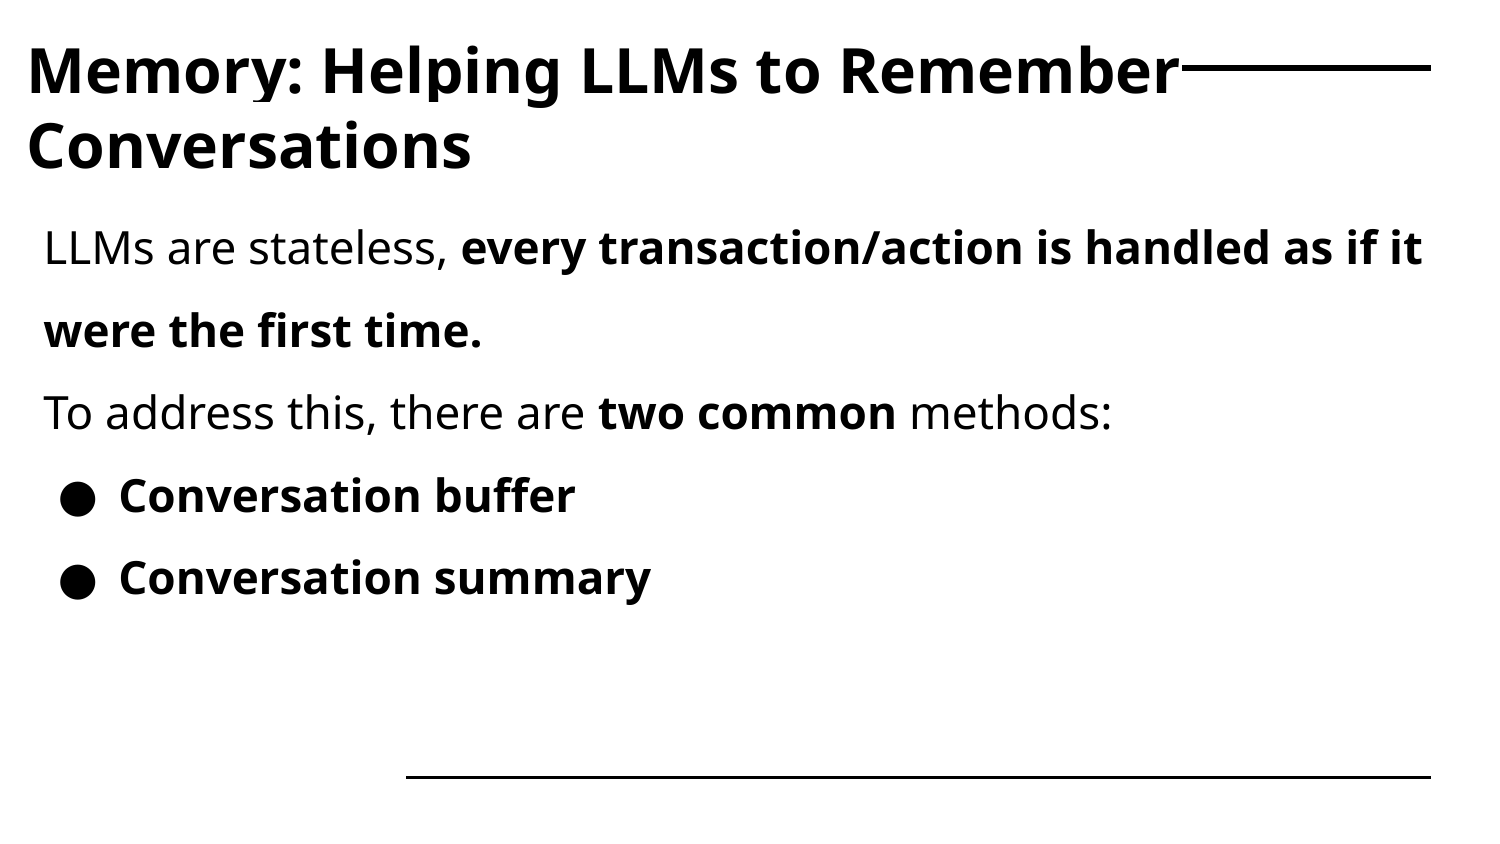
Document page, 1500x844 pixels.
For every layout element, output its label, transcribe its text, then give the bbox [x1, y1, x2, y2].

text_box LLMs are stateless, every transaction/action is handled as if it were the first time. To address this, there are two common methods: Conversation buffer Conversation summary [28, 176, 1482, 782]
title Memory: Helping LLMs to Remember Conversations [11, 16, 1500, 134]
